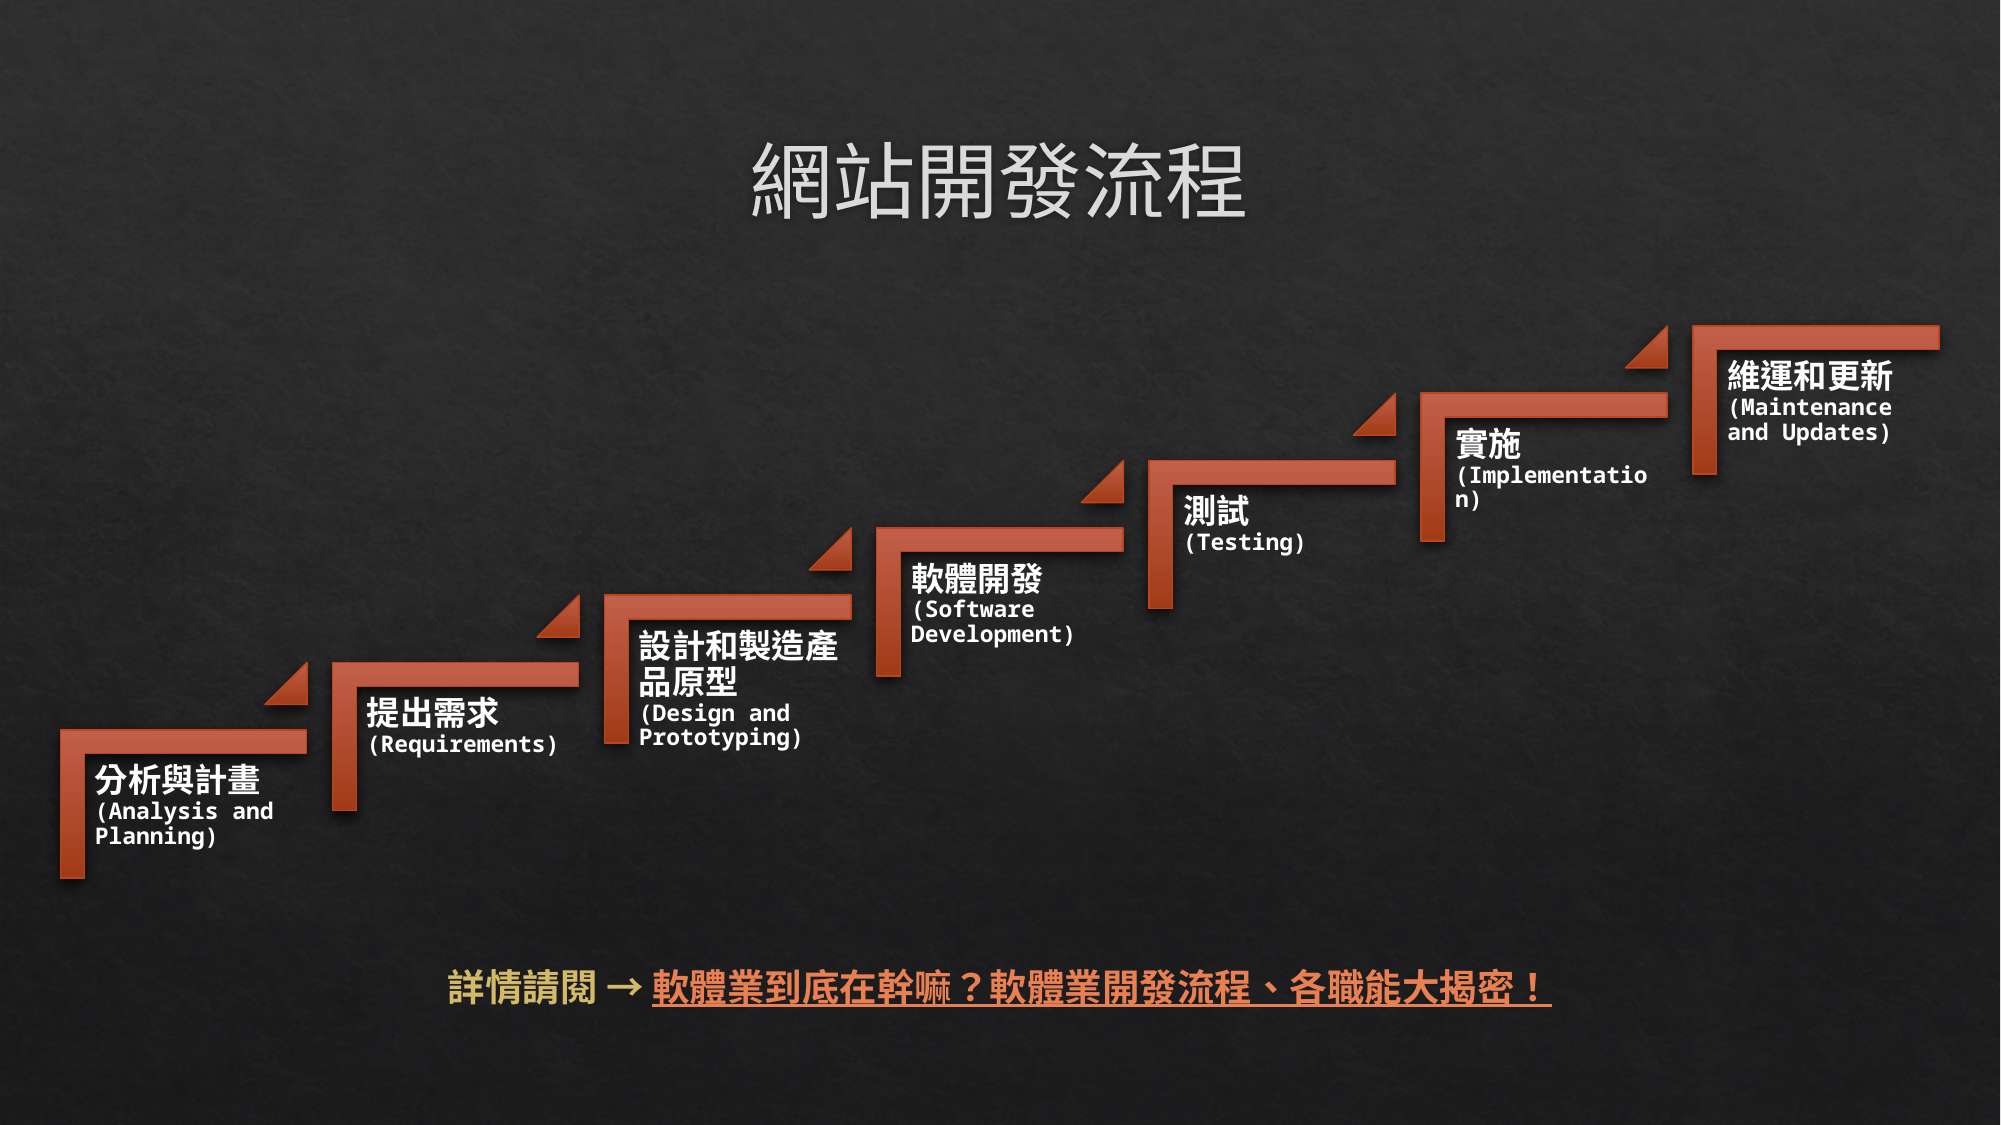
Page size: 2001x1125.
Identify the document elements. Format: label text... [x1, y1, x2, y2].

title 網站開發流程 [149, 99, 1849, 231]
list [59, 236, 1941, 1039]
